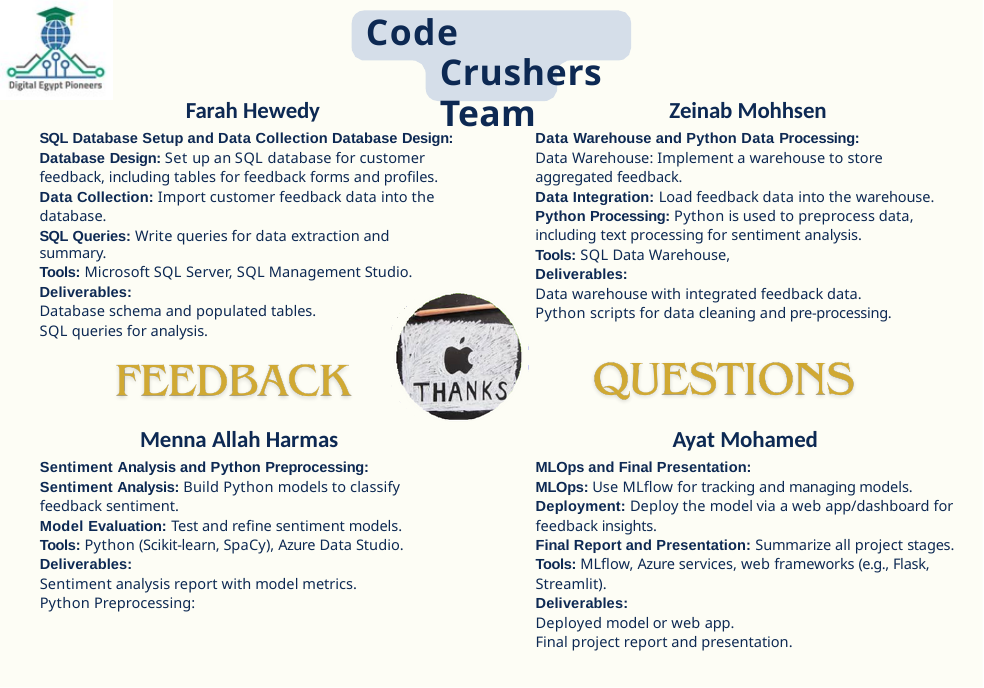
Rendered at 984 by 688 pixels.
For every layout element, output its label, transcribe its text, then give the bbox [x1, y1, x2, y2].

picture [586, 356, 862, 411]
title Code Crushers Team [363, 6, 619, 134]
picture [109, 358, 360, 412]
text_box [351, 10, 363, 61]
text_box Ayat Mohamed MLOps and Final Presentation: MLOps: Use MLflow for tracking and managing models. Deployment: Deploy the model via a web app/dashboard for feedback insights. Final Report and Presentation: Summarize all project stages. Tools: MLflow, Azure services, web frameworks (e.g., Flask, Streamlit). Deliverables: Deployed model or web app. Final project report and presentation. [533, 412, 964, 651]
text_box Zeinab Mohhsen Data Warehouse and Python Data Processing: Data Warehouse: Implement a warehouse to store aggregated feedback. Data Integration: Load feedback data into the warehouse. Python Processing: Python is used to preprocess data, including text processing for sentiment analysis. Tools: SQL Data Warehouse, Deliverables: Data warehouse with integrated feedback data. Python scripts for data cleaning and pre-processing. [533, 83, 943, 322]
text_box [619, 10, 632, 61]
picture [0, 0, 113, 101]
picture [384, 283, 530, 429]
text_box Farah Hewedy SQL Database Setup and Data Collection Database Design: Database Design: Set up an SQL database for customer feedback, including tables for feedback forms and profiles. Data Collection: Import customer feedback data into the database. SQL Queries: Write queries for data extraction and summary. Tools: Microsoft SQL Server, SQL Management Studio. Deliverables: Database schema and populated tables. SQL queries for analysis. [37, 83, 469, 339]
text_box Menna Allah Harmas Sentiment Analysis and Python Preprocessing: Sentiment Analysis: Build Python models to classify feedback sentiment. Model Evaluation: Test and refine sentiment models. Tools: Python (Scikit-learn, SpaCy), Azure Data Studio. Deliverables: Sentiment analysis report with model metrics. Python Preprocessing: [37, 412, 422, 612]
